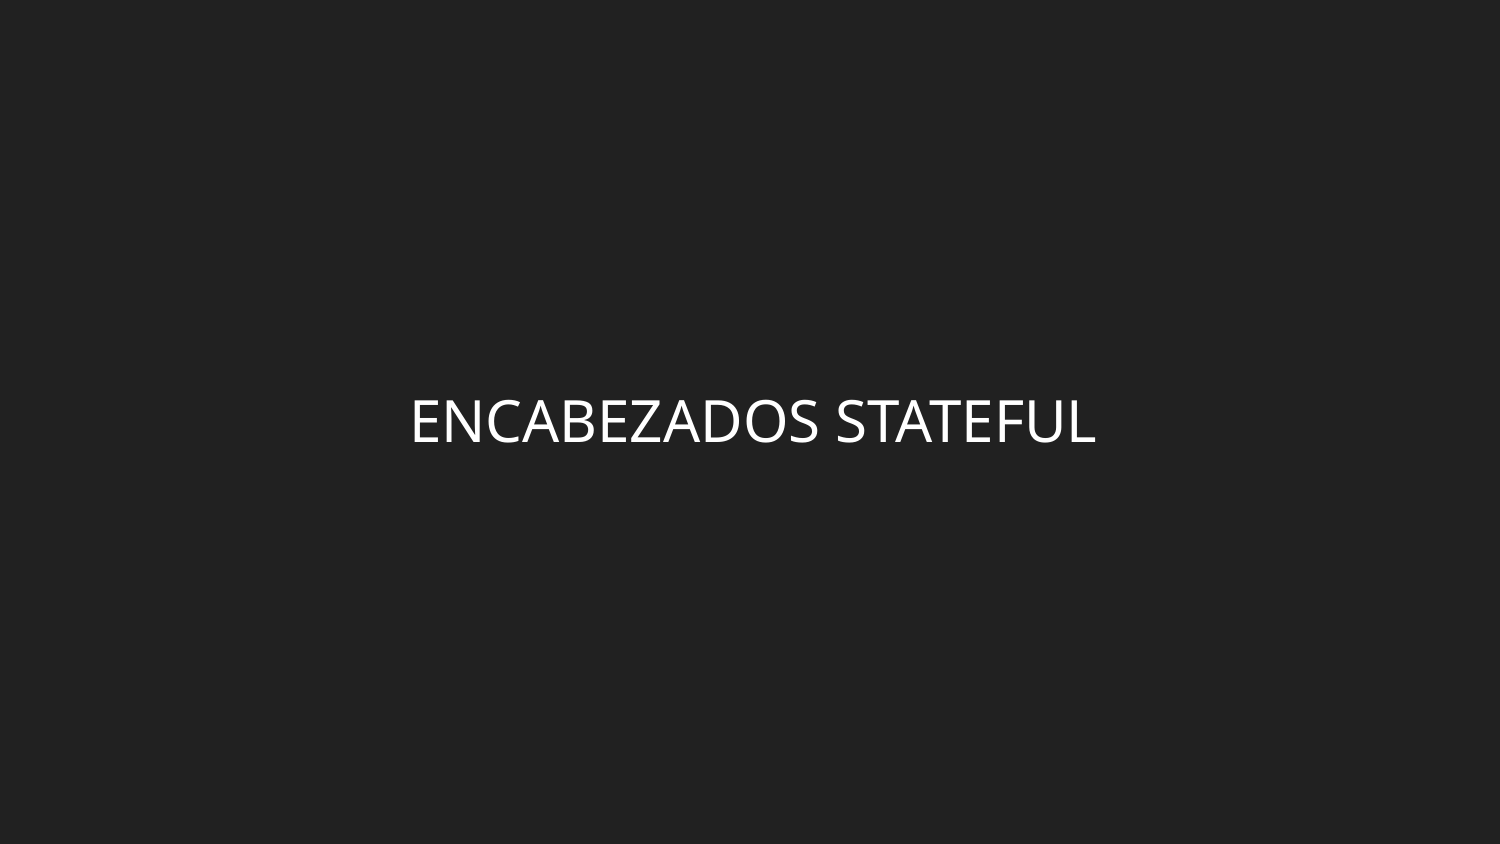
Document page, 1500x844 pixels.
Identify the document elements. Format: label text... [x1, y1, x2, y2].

text_box ENCABEZADOS STATEFUL [0, 0, 1500, 842]
